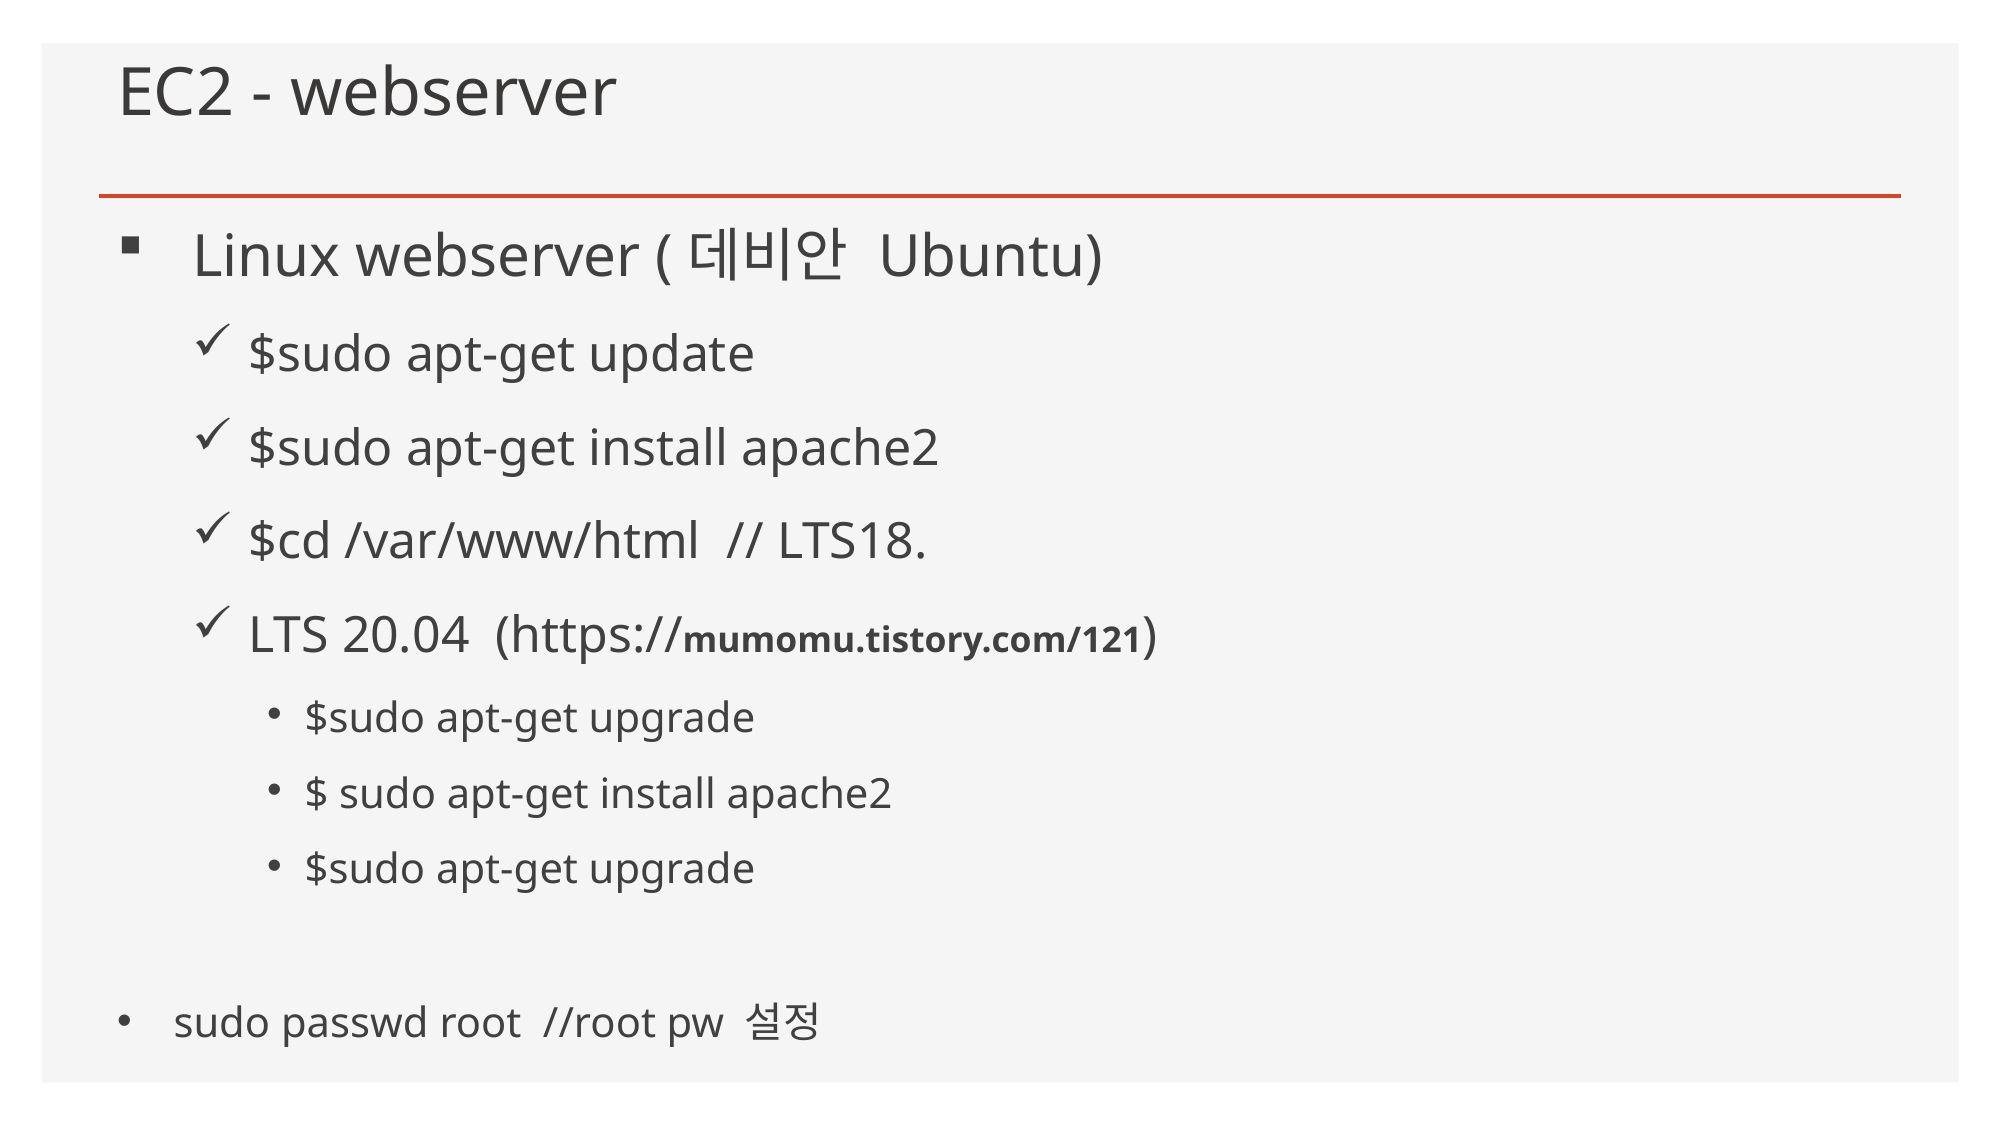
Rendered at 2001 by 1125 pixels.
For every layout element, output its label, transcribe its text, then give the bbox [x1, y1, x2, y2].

list Linux webserver (데비안 Ubuntu) $sudo apt-get update $sudo apt-get install apache2 $cd /var/www/html // LTS18. LTS 20.04 (https://mumomu.tistory.com/121) $sudo apt-get upgrade $ sudo apt-get install apache2 $sudo apt-get upgrade sudo passwd root //root pw 설정 [102, 223, 1727, 1077]
title EC2 - webserver [102, 31, 1231, 137]
